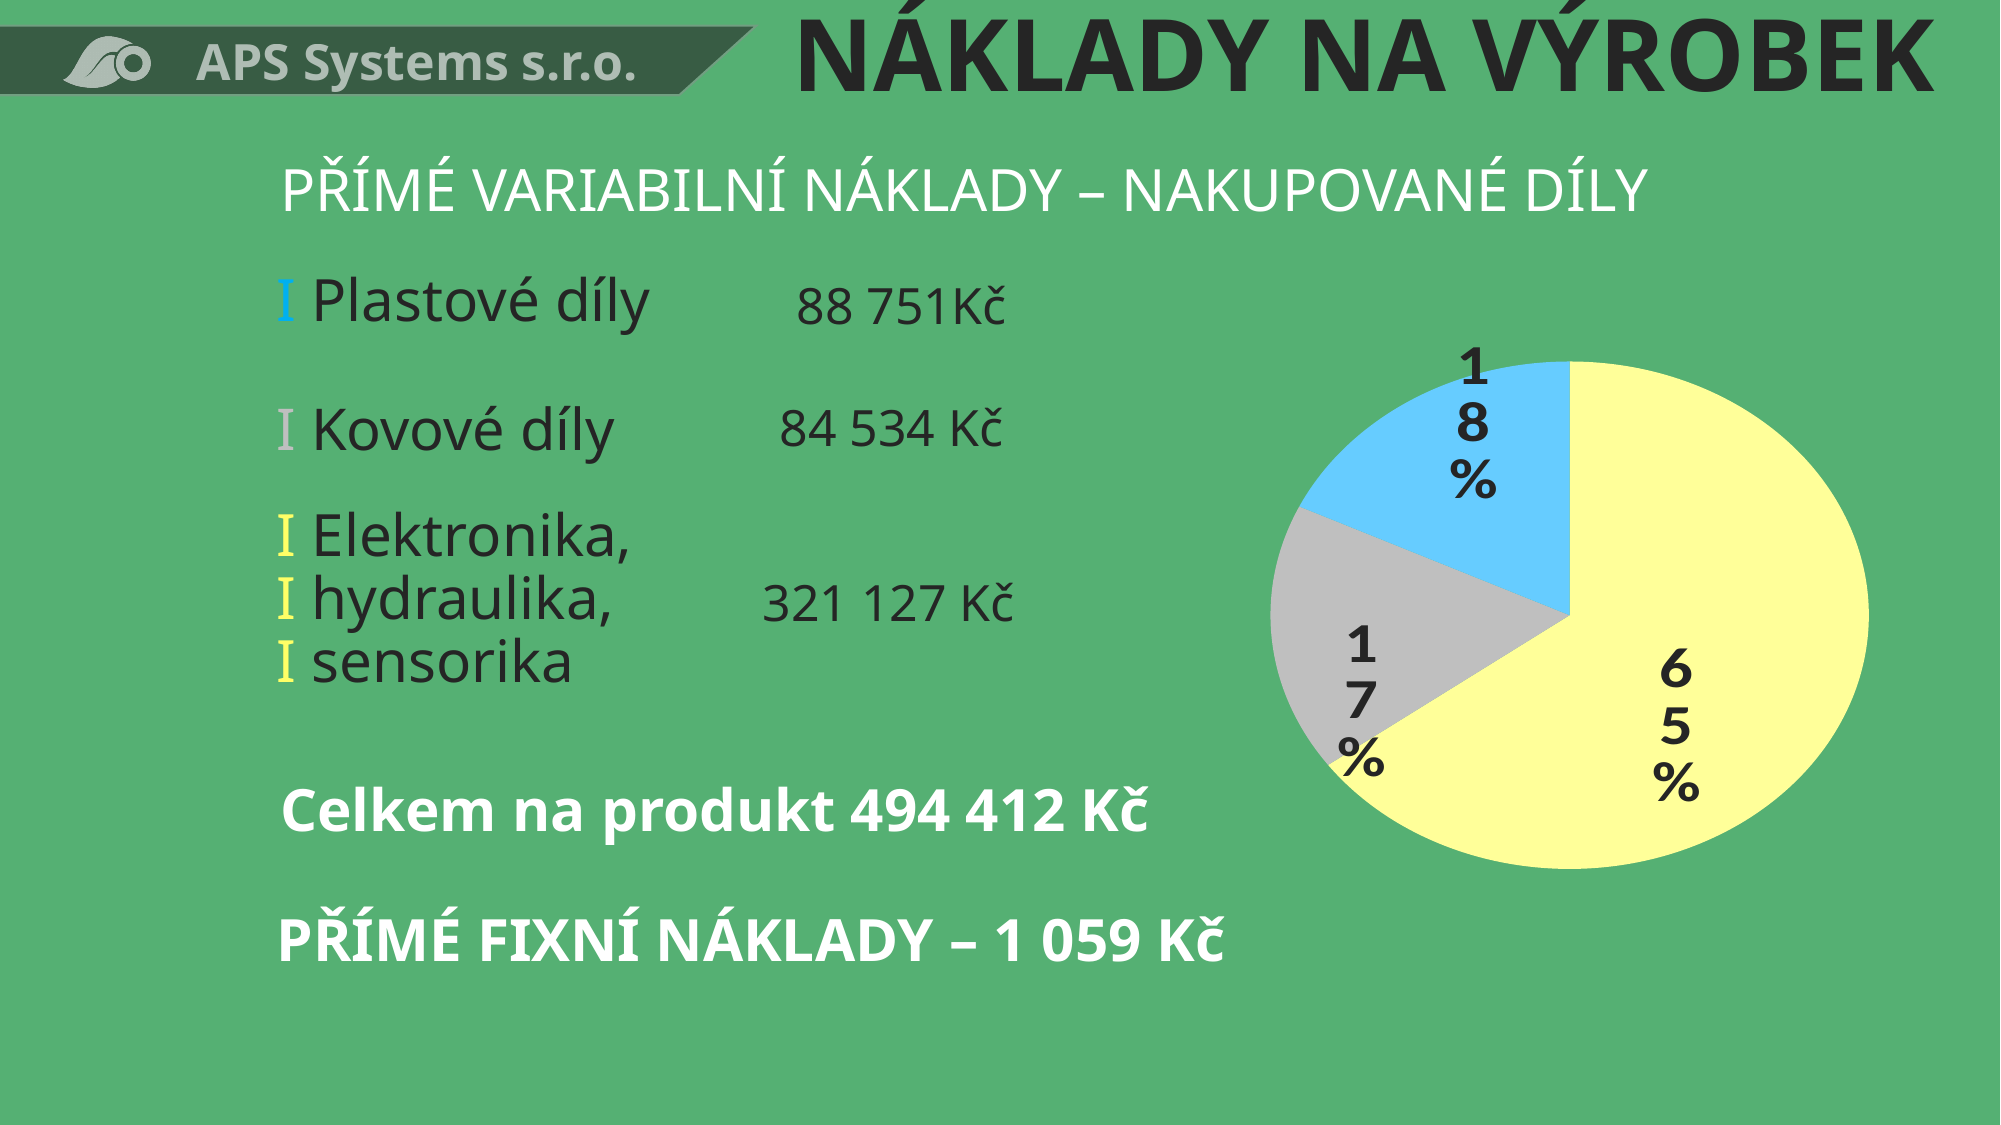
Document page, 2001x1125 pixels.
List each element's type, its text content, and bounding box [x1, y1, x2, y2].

chart [1176, 223, 1932, 919]
text_box 84 534 Kč [764, 396, 1103, 474]
list I Elektronika, I hydraulika, I sensorika [261, 499, 656, 732]
text_box Celkem na produkt 494 412 Kč [265, 773, 1176, 902]
text_box 321 127 Kč [747, 571, 1086, 649]
text_box PŘÍMÉ VARIABILNÍ NÁKLADY – NAKUPOVANÉ DÍLY [265, 154, 1841, 317]
text_box 88 751Kč [781, 273, 1120, 352]
text_box I Plastové díly [261, 263, 691, 346]
text_box PŘÍMÉ FIXNÍ NÁKLADY – 1 059 Kč [261, 903, 1837, 1067]
title NÁKLADY NA VÝROBEK [777, 0, 2000, 130]
text_box I Kovové díly [261, 393, 673, 471]
